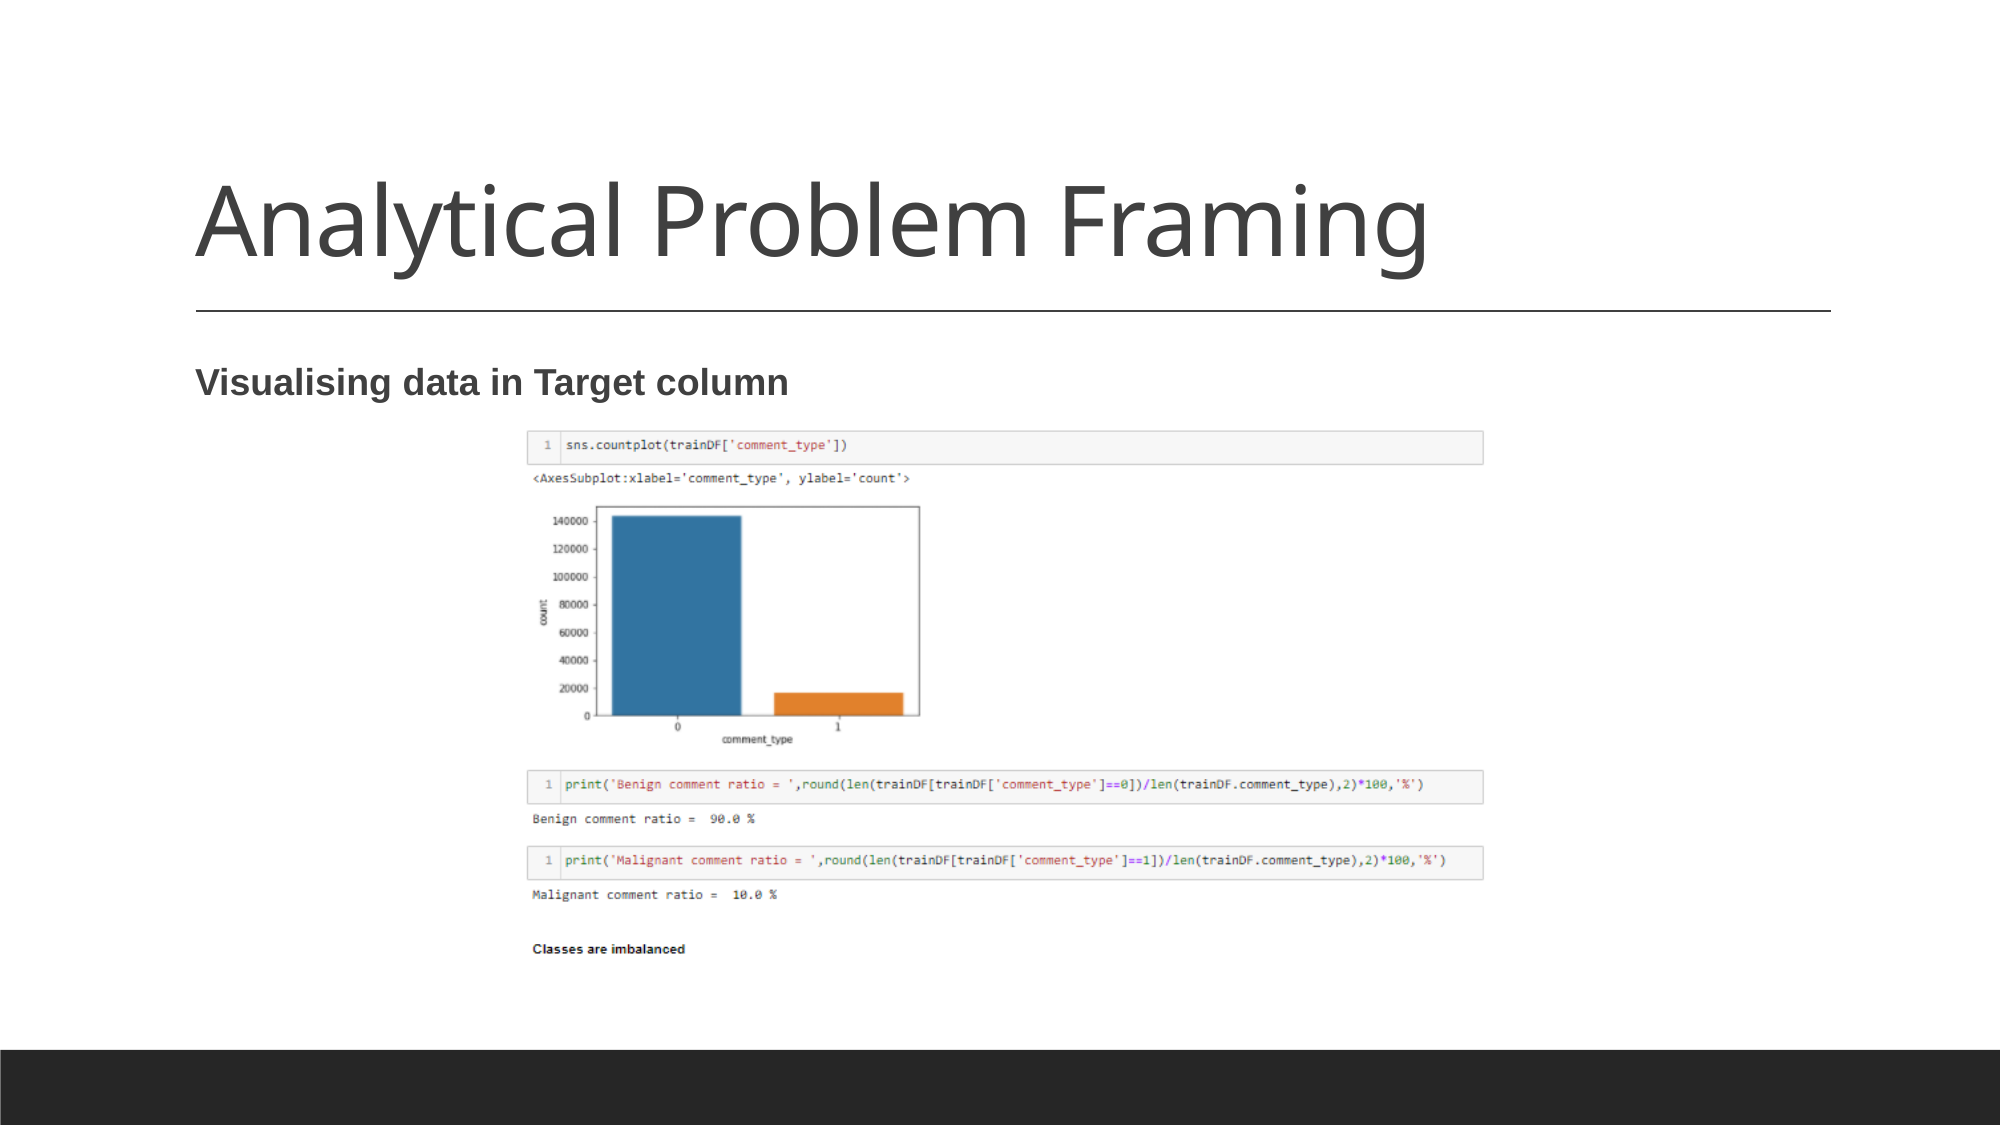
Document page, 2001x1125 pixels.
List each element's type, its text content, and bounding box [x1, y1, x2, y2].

list Visualising data in Target column [180, 345, 1830, 963]
picture [522, 420, 1505, 964]
title Analytical Problem Framing [180, 47, 1830, 285]
